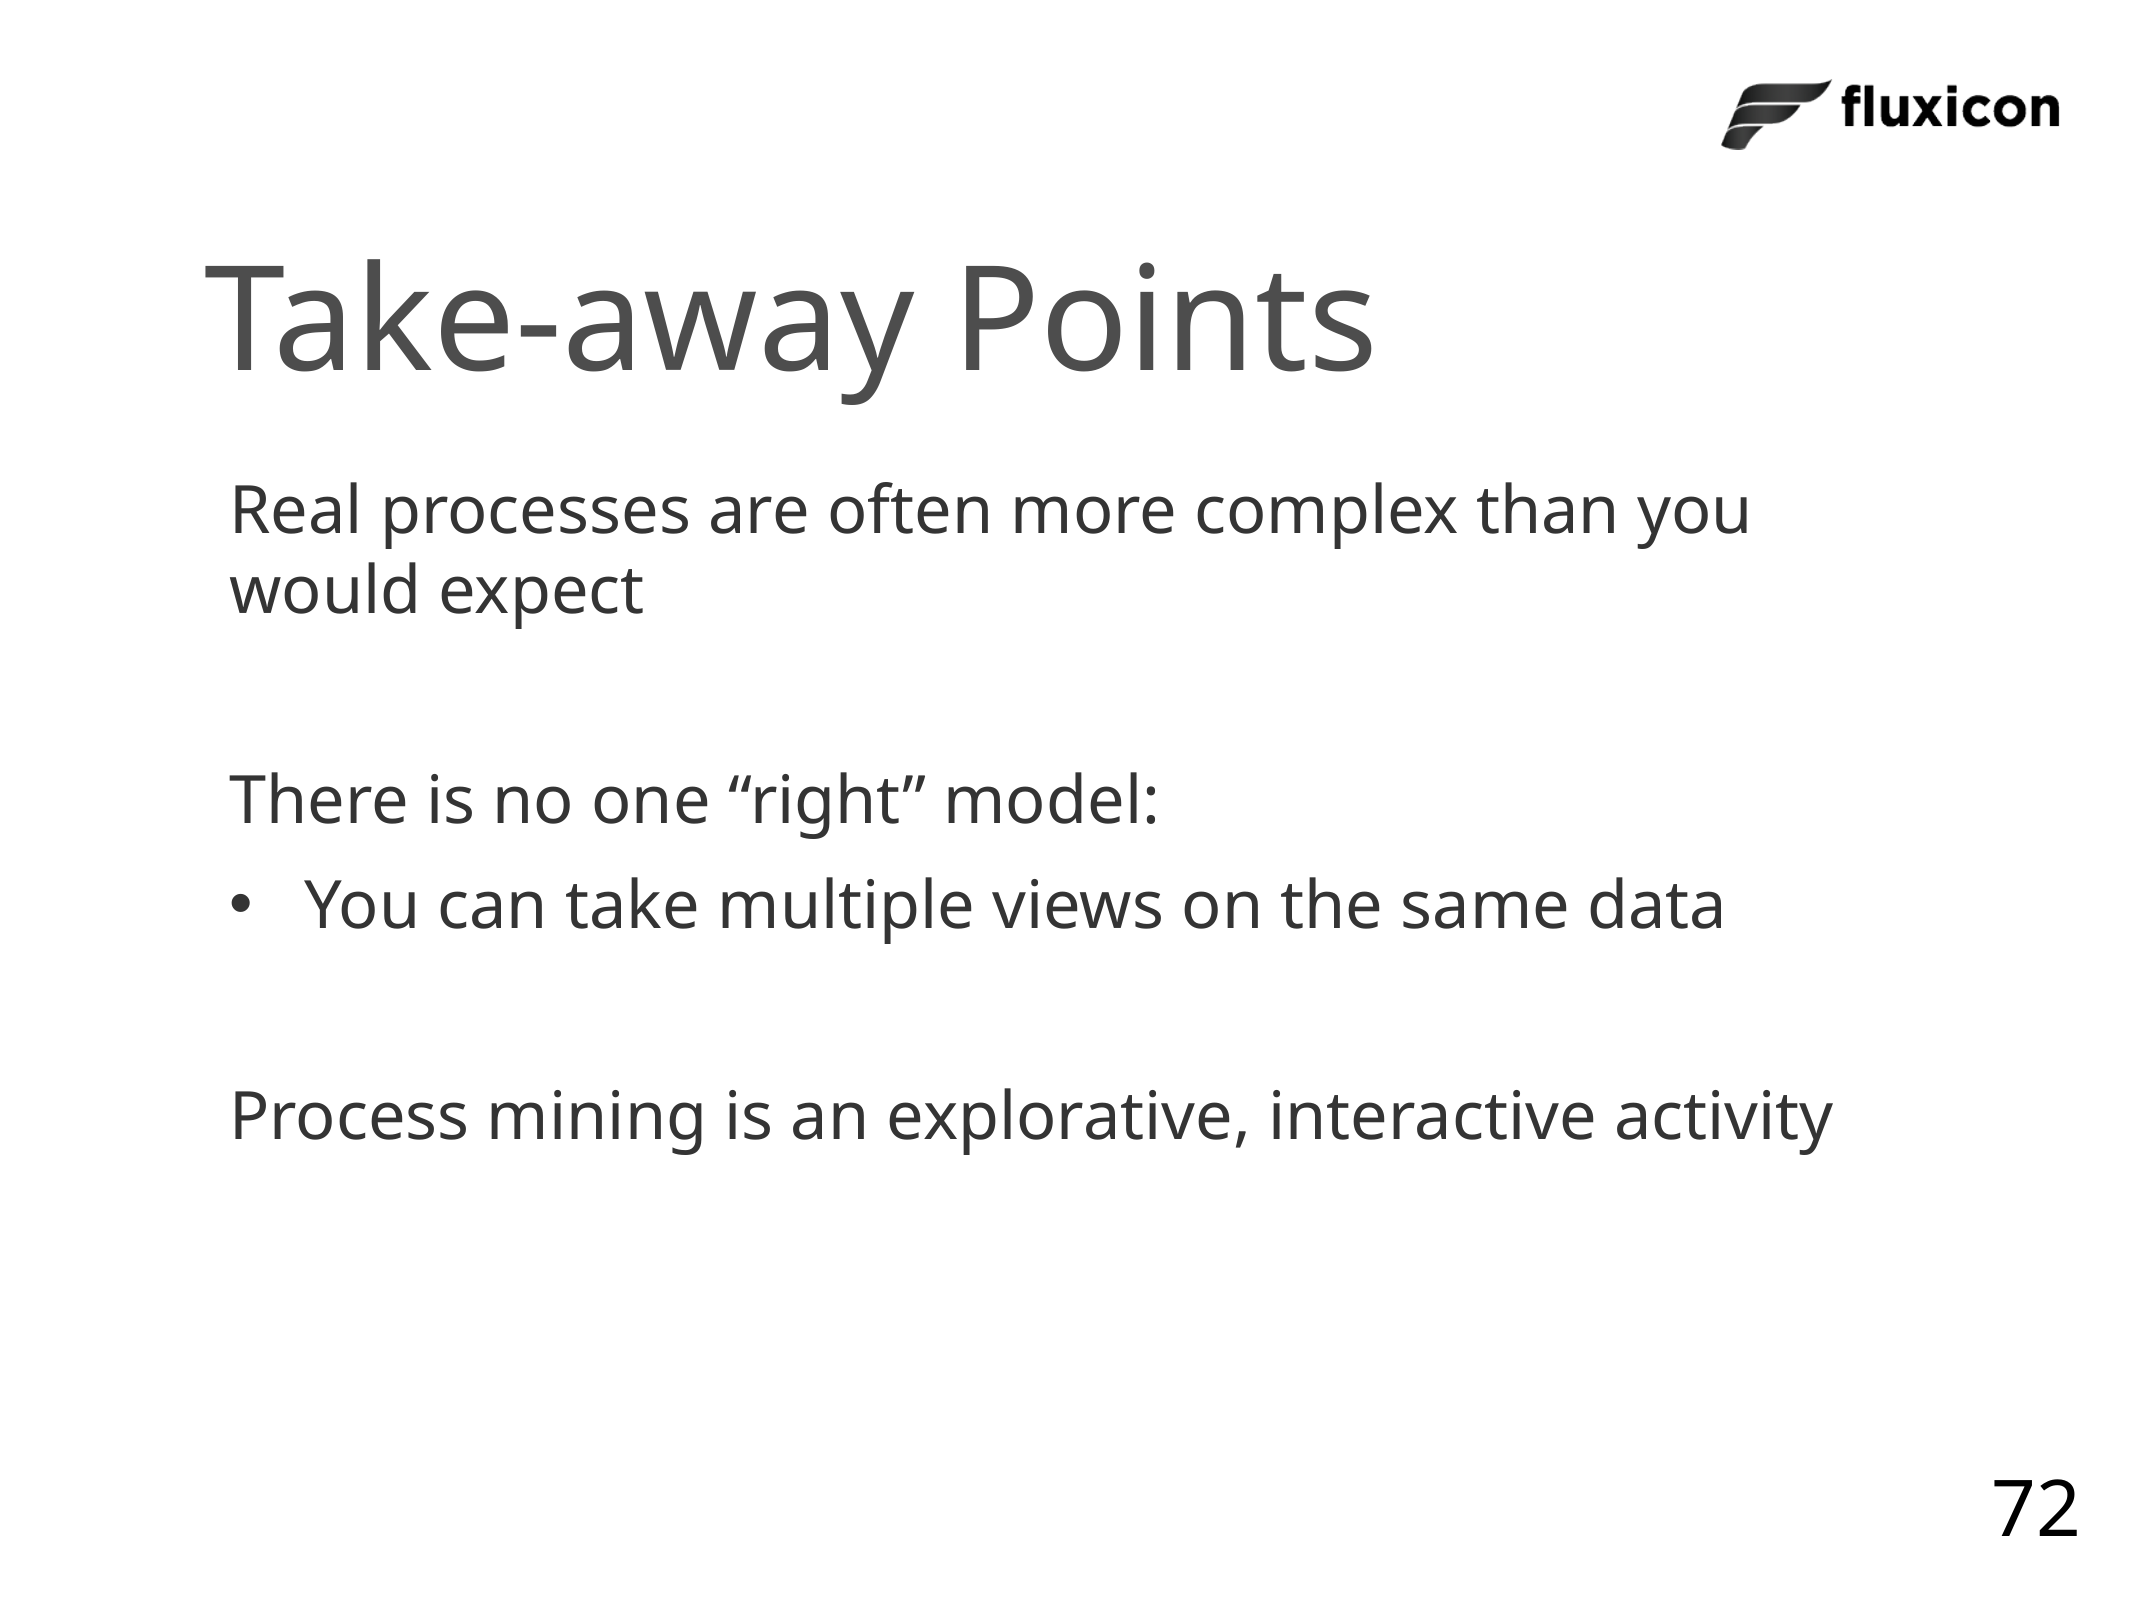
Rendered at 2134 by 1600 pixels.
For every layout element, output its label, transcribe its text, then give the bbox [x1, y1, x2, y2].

text_box 72 [1976, 1450, 2105, 1573]
picture [1721, 78, 2063, 150]
list Real processes are often more complex than you would expect There is no one “right” model: You can take multiple views on the same data Process mining is an explorative, interactive activity [222, 460, 1955, 1434]
title Take-away Points [197, 208, 1930, 417]
